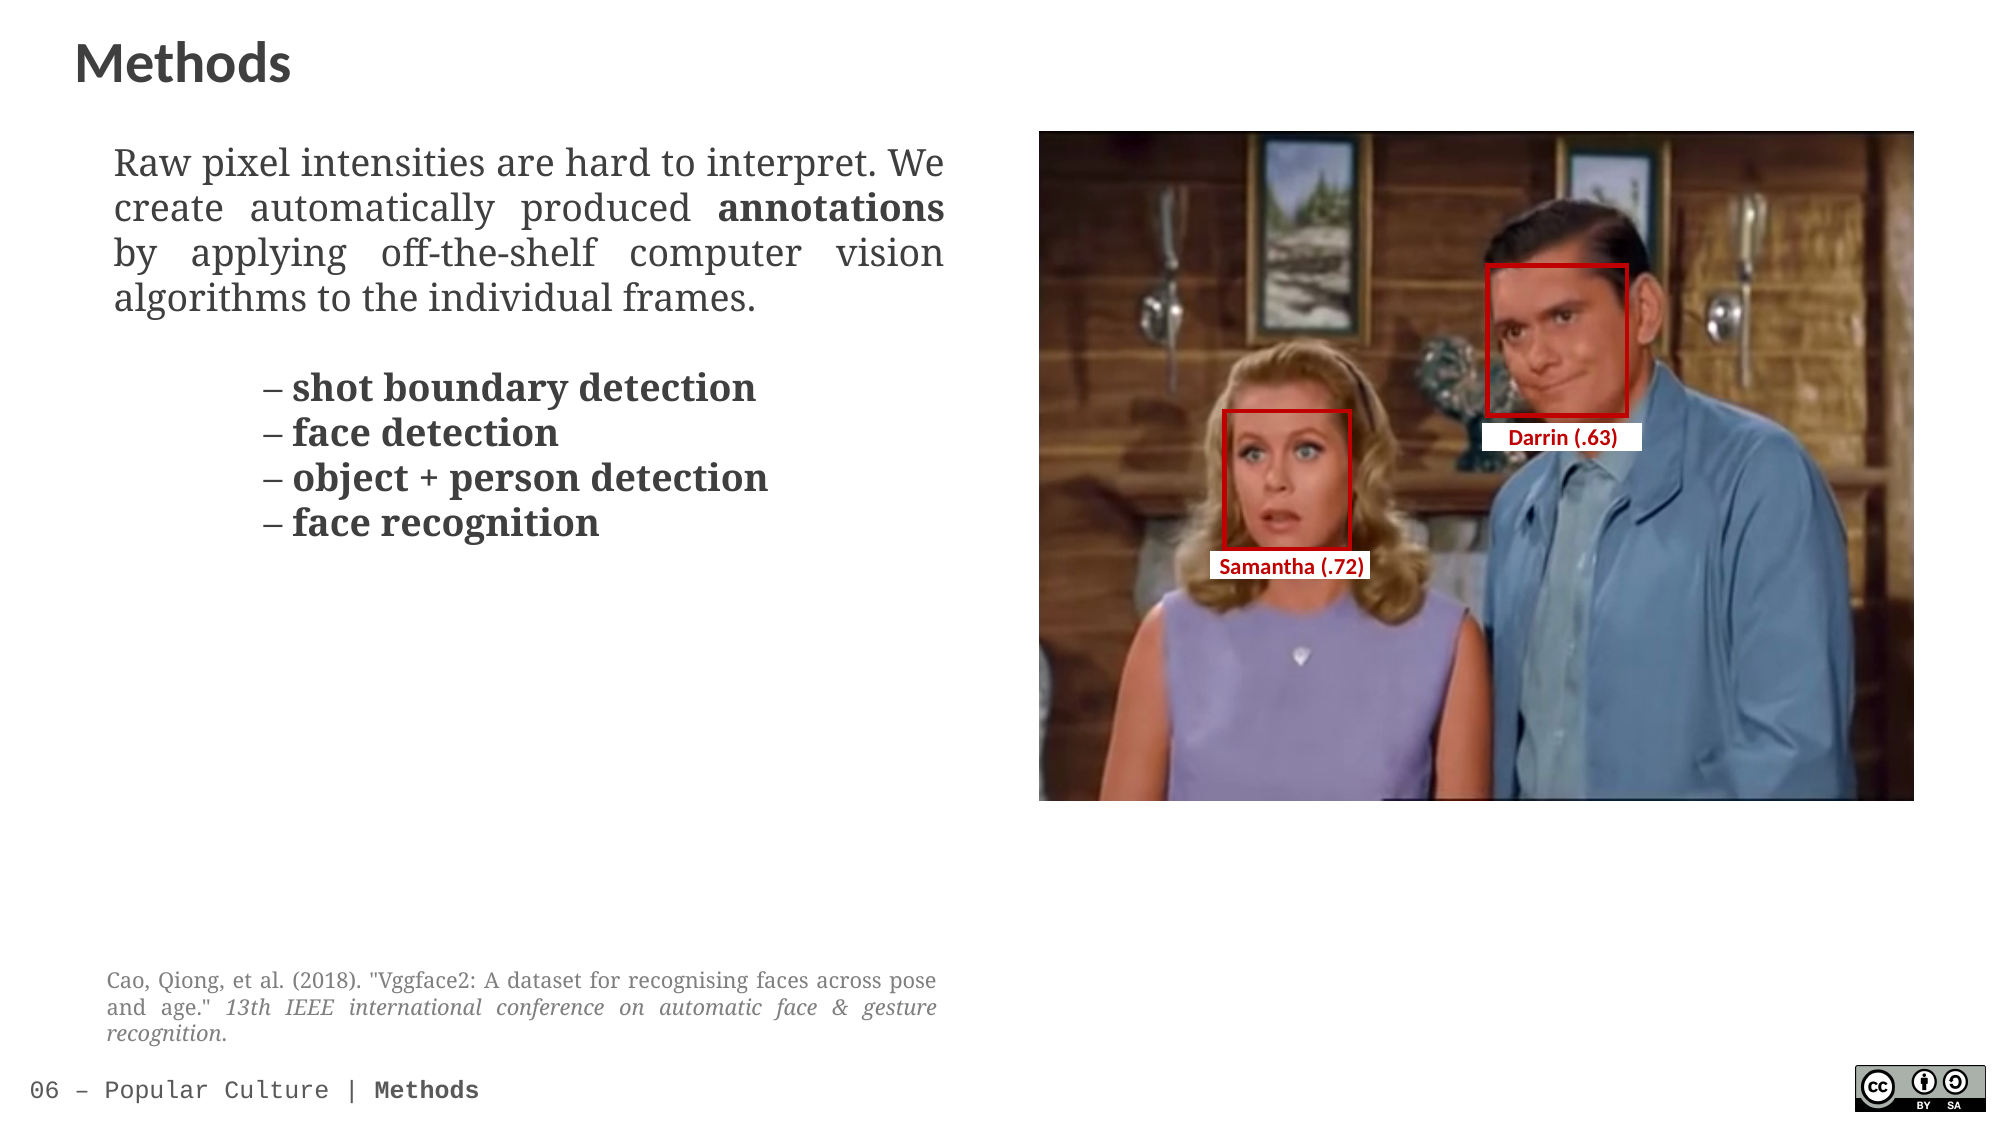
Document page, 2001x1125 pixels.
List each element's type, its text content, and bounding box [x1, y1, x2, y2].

text_box 06 – Popular Culture | Methods [14, 1066, 780, 1111]
picture [1039, 131, 1915, 802]
text_box Raw pixel intensities are hard to interpret. We create automatically produced annotations by applying off-the-shelf computer vision algorithms to the individual frames. – shot boundary detection – face detection – object + person detection – face recognition [98, 131, 961, 552]
text_box Cao, Qiong, et al. (2018). "Vggface2: A dataset for recognising faces across pose and age." 13th IEEE international conference on automatic face & gesture recognition. [91, 959, 954, 1054]
picture [1855, 1065, 1986, 1112]
text_box Methods [59, 16, 1442, 102]
